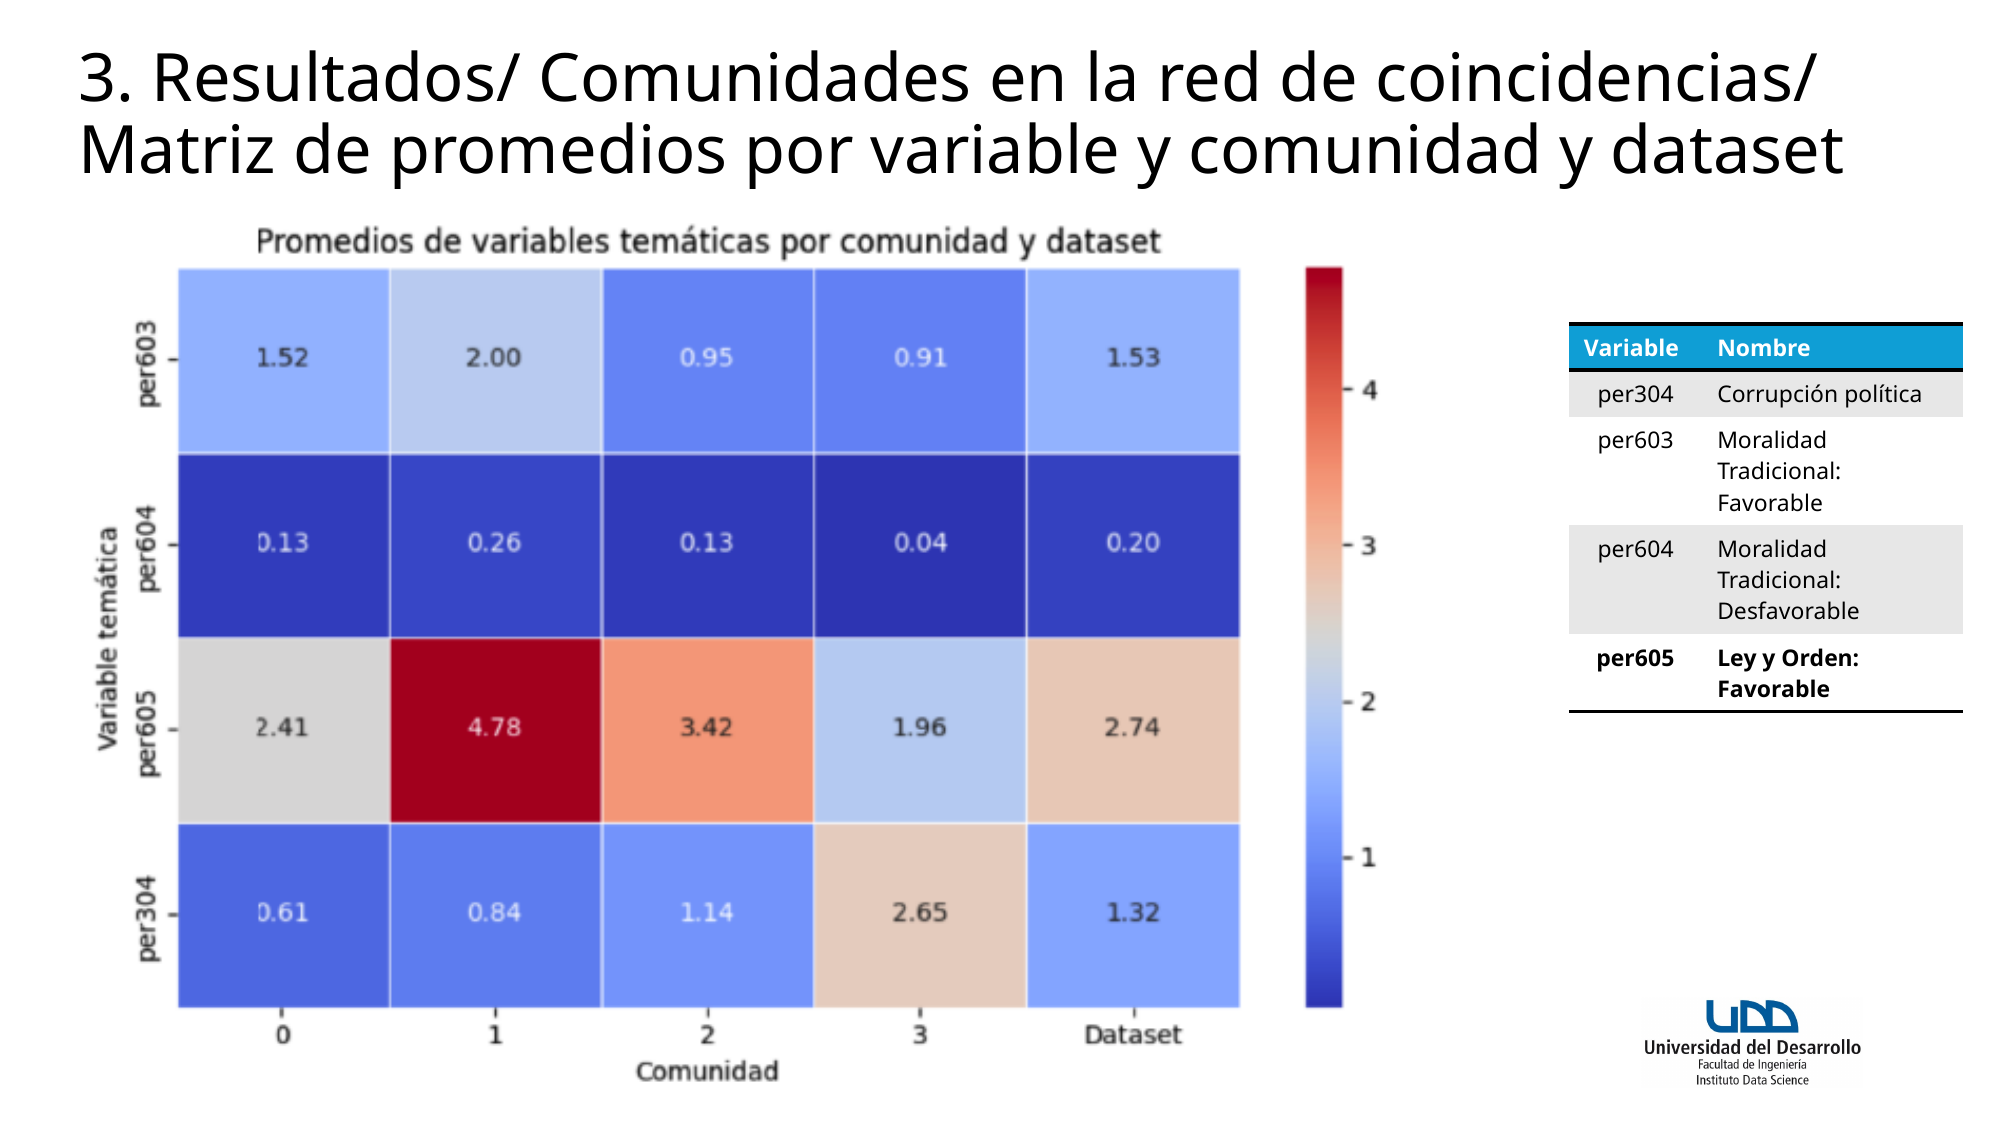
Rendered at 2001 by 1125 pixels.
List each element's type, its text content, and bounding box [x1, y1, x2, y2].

picture [1641, 997, 1863, 1088]
title 3. Resultados/ Comunidades en la red de coincidencias/ Matriz de promedios por variable y comunidad y dataset [63, 32, 1890, 200]
picture [62, 198, 1415, 1104]
table_cell Moralidad Tradicional: Favorable [1702, 417, 1963, 525]
table_cell per604 [1569, 525, 1702, 634]
table_cell Corrupción política [1702, 372, 1963, 417]
table_header Nombre [1702, 326, 1963, 368]
table_cell Moralidad Tradicional: Desfavorable [1702, 525, 1963, 634]
table_cell Ley y Orden: Favorable [1702, 634, 1963, 710]
table_header Variable [1569, 326, 1702, 368]
table_cell per304 [1569, 372, 1702, 417]
table_cell per605 [1569, 634, 1702, 710]
table_cell per603 [1569, 417, 1702, 525]
